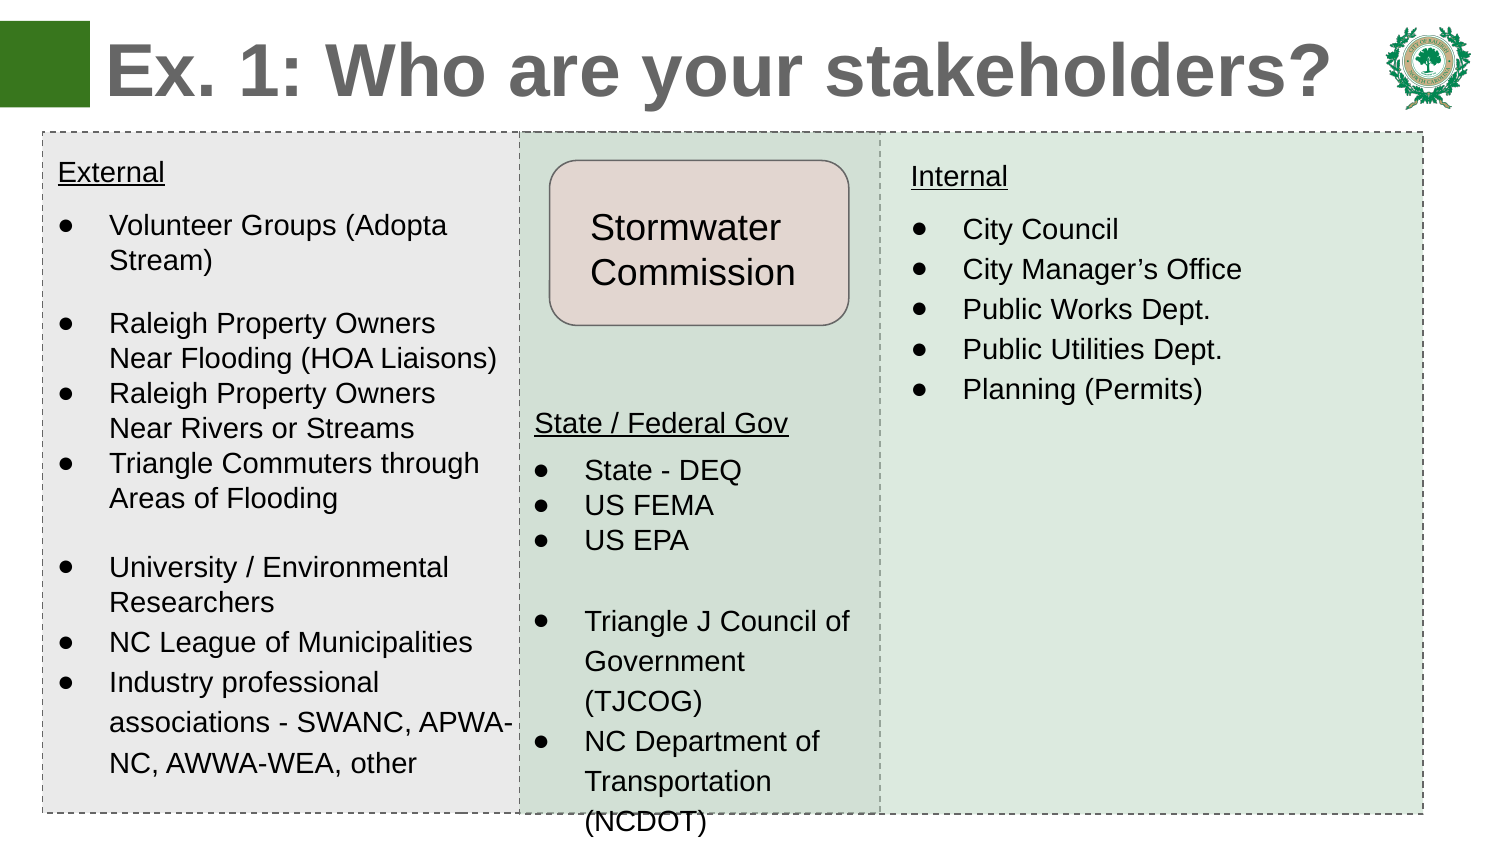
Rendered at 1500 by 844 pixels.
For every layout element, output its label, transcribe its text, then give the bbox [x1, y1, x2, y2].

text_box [549, 160, 850, 326]
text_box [18, 191, 514, 657]
title Ex. 1: Who are your stakeholders? [90, 6, 1367, 123]
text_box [519, 131, 1424, 815]
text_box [42, 131, 518, 190]
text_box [42, 665, 514, 814]
picture [1380, 20, 1476, 116]
